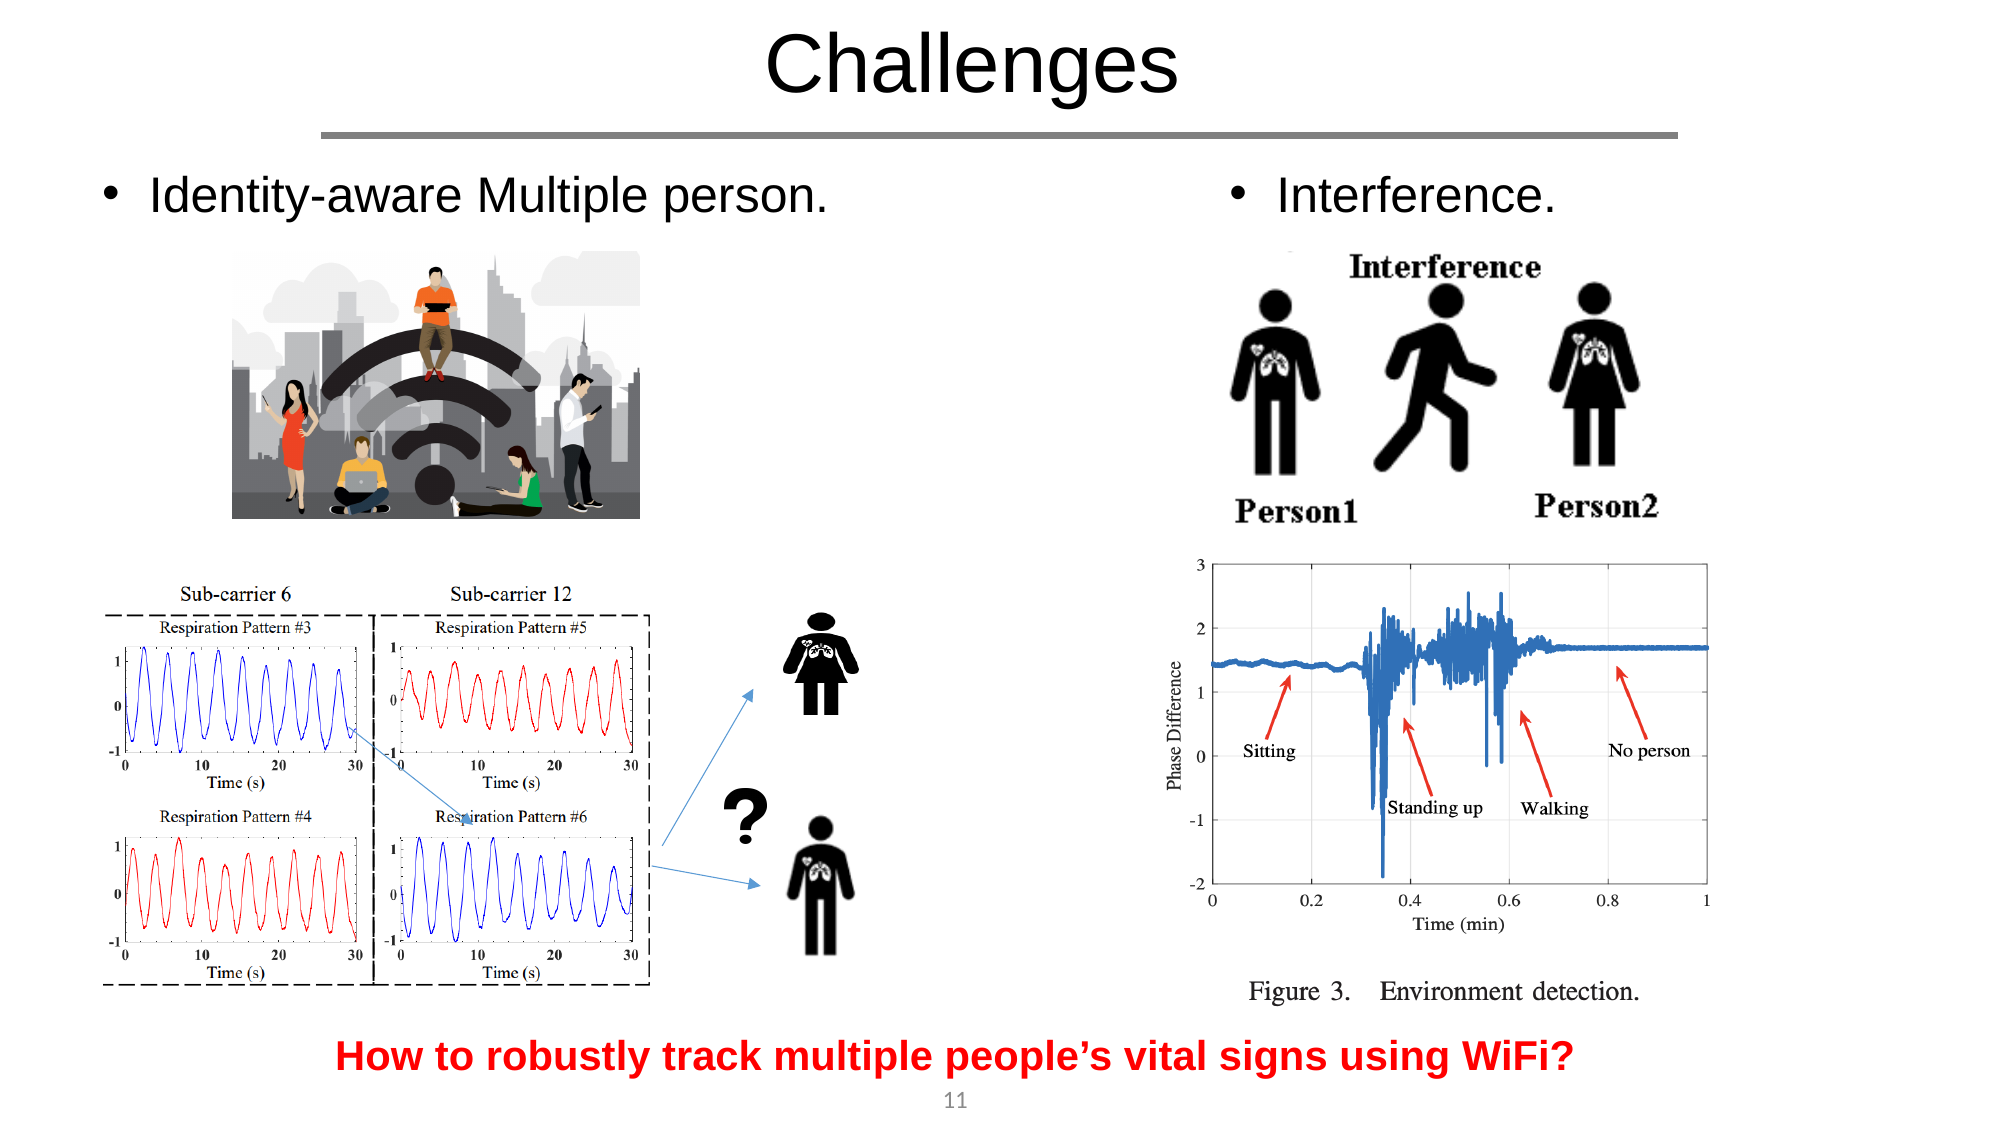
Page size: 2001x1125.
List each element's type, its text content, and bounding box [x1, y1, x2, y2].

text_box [103, 575, 904, 993]
slide_number 11 [730, 1086, 1181, 1125]
picture [232, 251, 640, 519]
text_box Identity-aware Multiple person. [87, 155, 859, 230]
title Challenges [110, 4, 1836, 126]
text_box Interference. [1214, 155, 1835, 230]
picture [1140, 251, 1719, 1012]
text_box How to robustly track multiple people’s vital signs using WiFi? [232, 1021, 1679, 1086]
